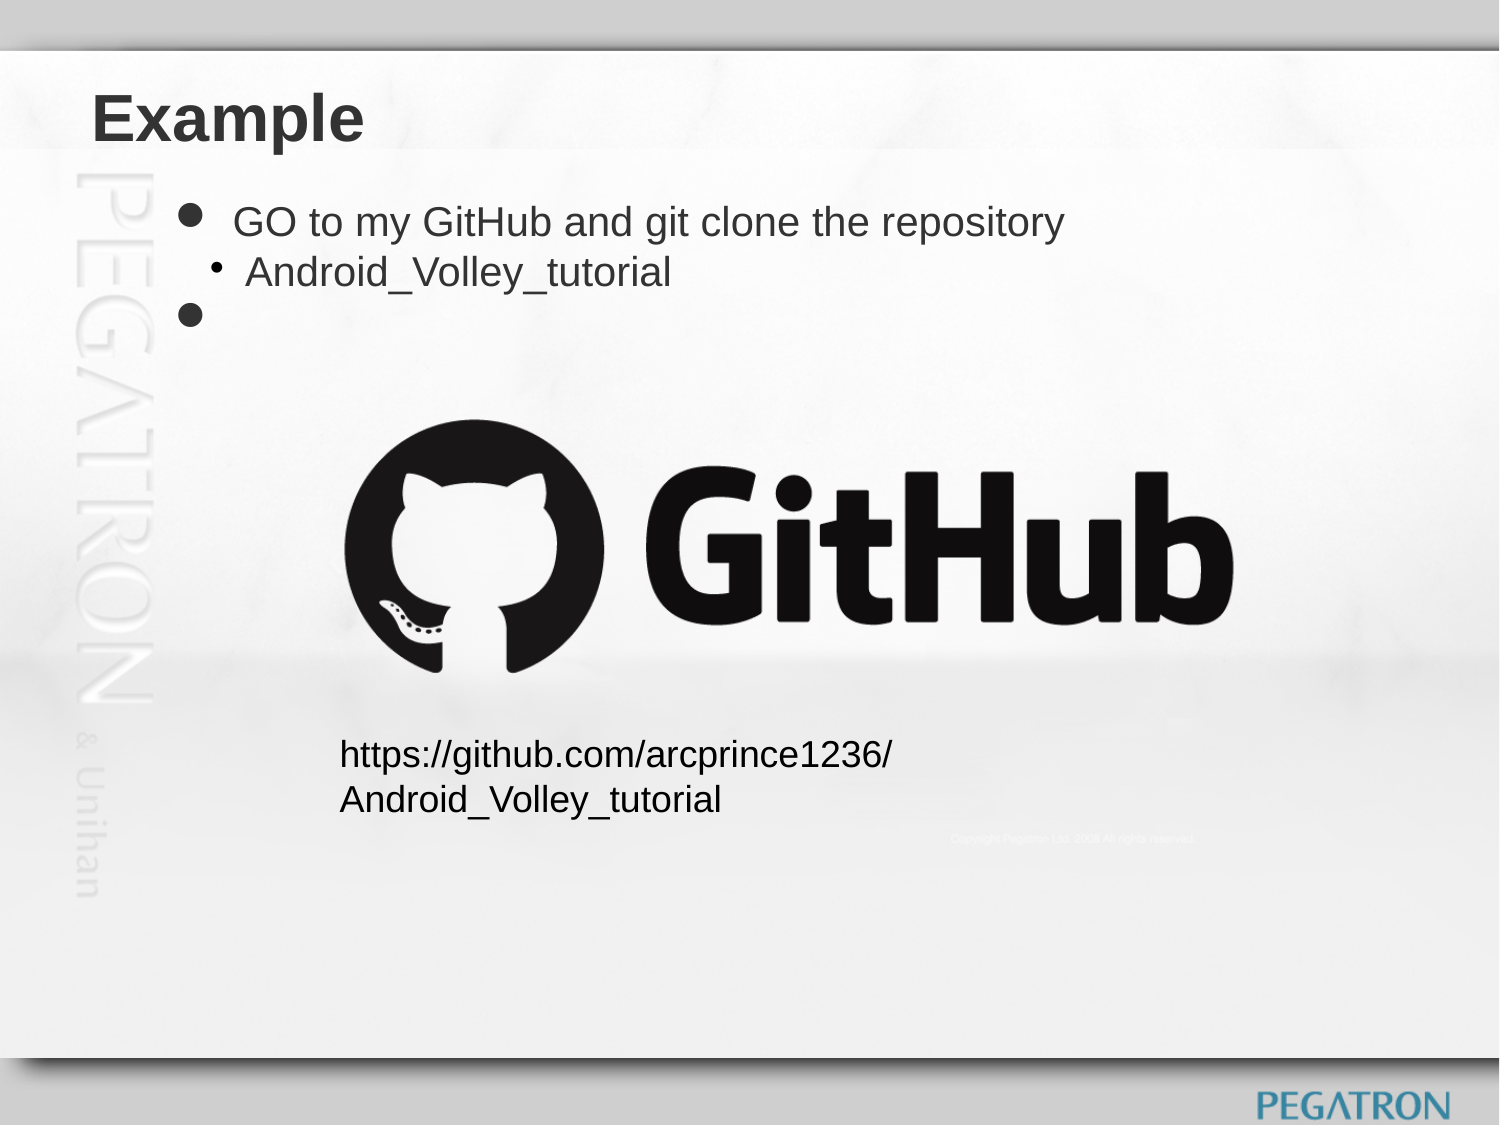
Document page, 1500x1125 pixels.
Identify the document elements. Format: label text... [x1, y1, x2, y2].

picture [0, 1058, 1500, 1125]
text_box Example [76, 56, 1425, 172]
text_box GO to my GitHub and git clone the repository Android_Volley_tutorial [159, 187, 1425, 1020]
picture [200, 328, 1378, 765]
picture [0, 0, 1500, 148]
